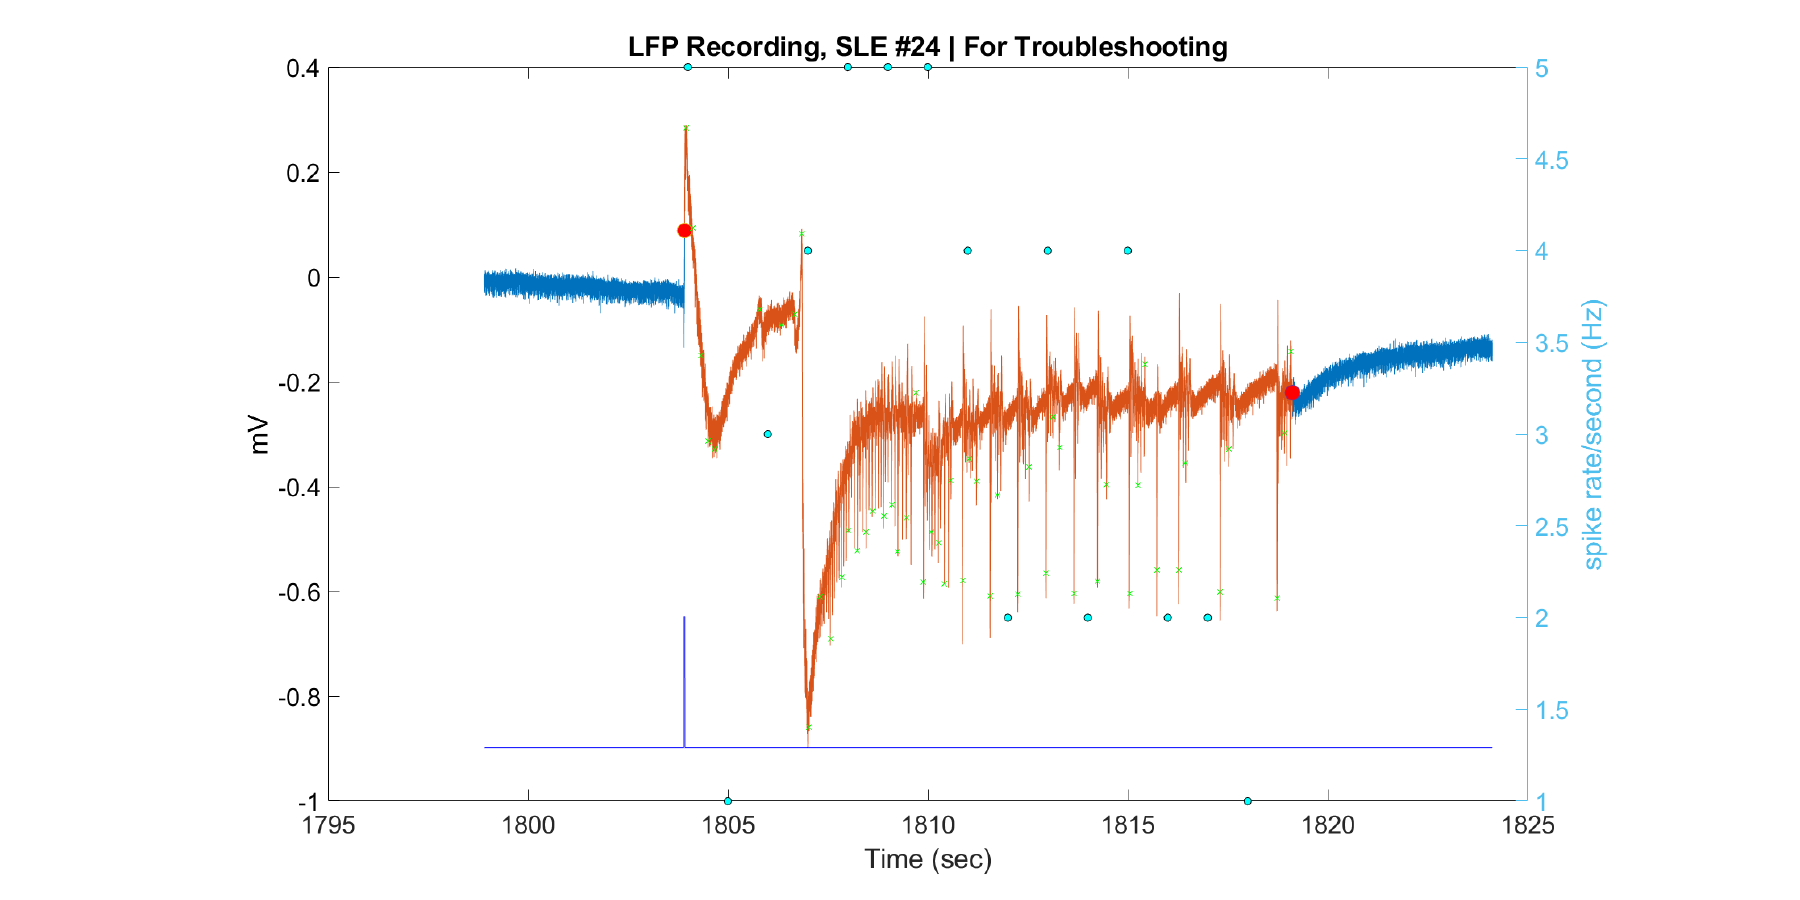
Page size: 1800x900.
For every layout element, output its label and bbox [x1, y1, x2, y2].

picture [126, 0, 1674, 900]
